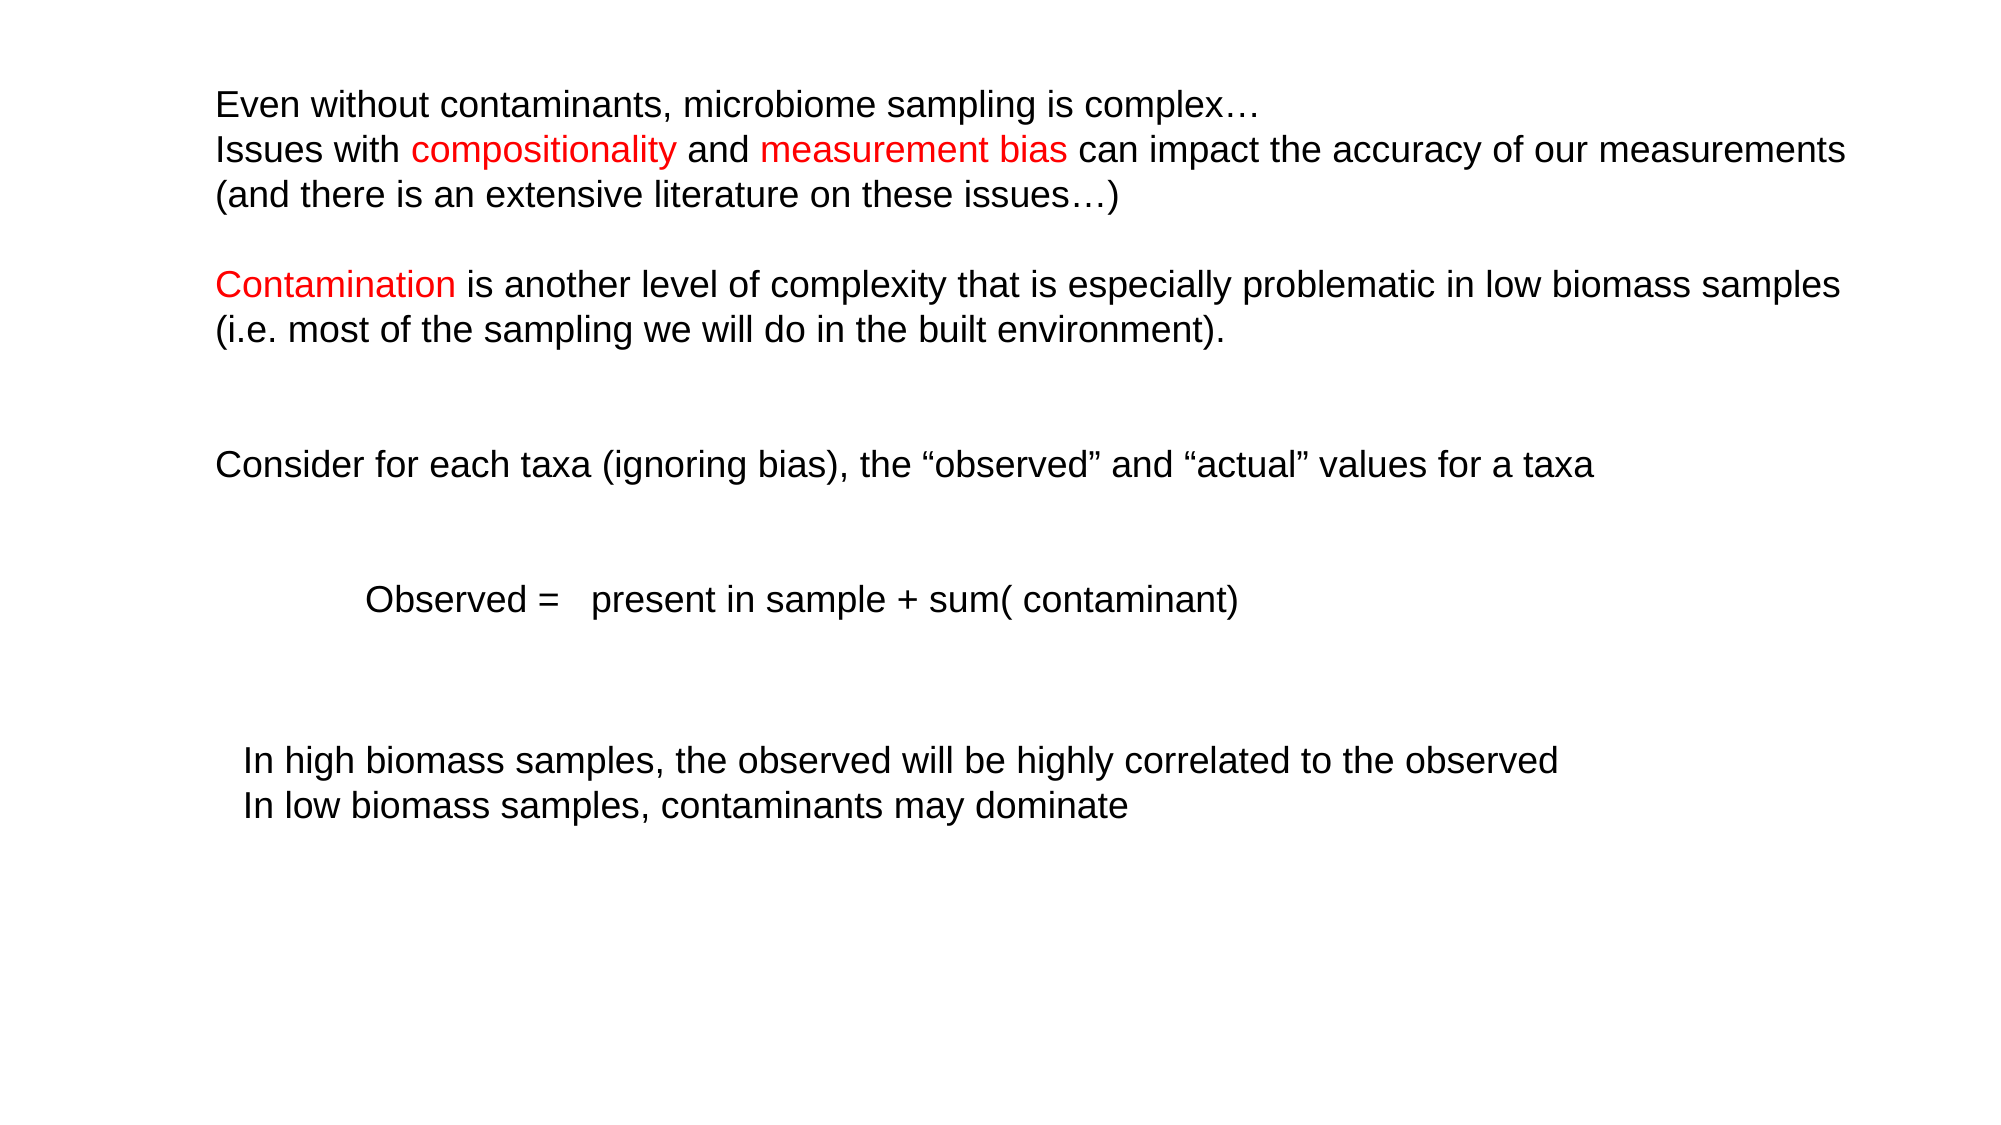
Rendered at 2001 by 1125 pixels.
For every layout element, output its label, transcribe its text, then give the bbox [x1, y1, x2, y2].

text_box In high biomass samples, the observed will be highly correlated to the observed In low biomass samples, contaminants may dominate [228, 728, 1575, 834]
text_box Even without contaminants, microbiome sampling is complex… Issues with compositionality and measurement bias can impact the accuracy of our measurements (and there is an extensive literature on these issues…) Contamination is another level of complexity that is especially problematic in low biomass samples (i.e. most of the sampling we will do in the built environment). Consider for each taxa (ignoring bias), the “observed” and “actual” values for a taxa Observed = present in sample + sum( contaminant) [200, 72, 1862, 628]
